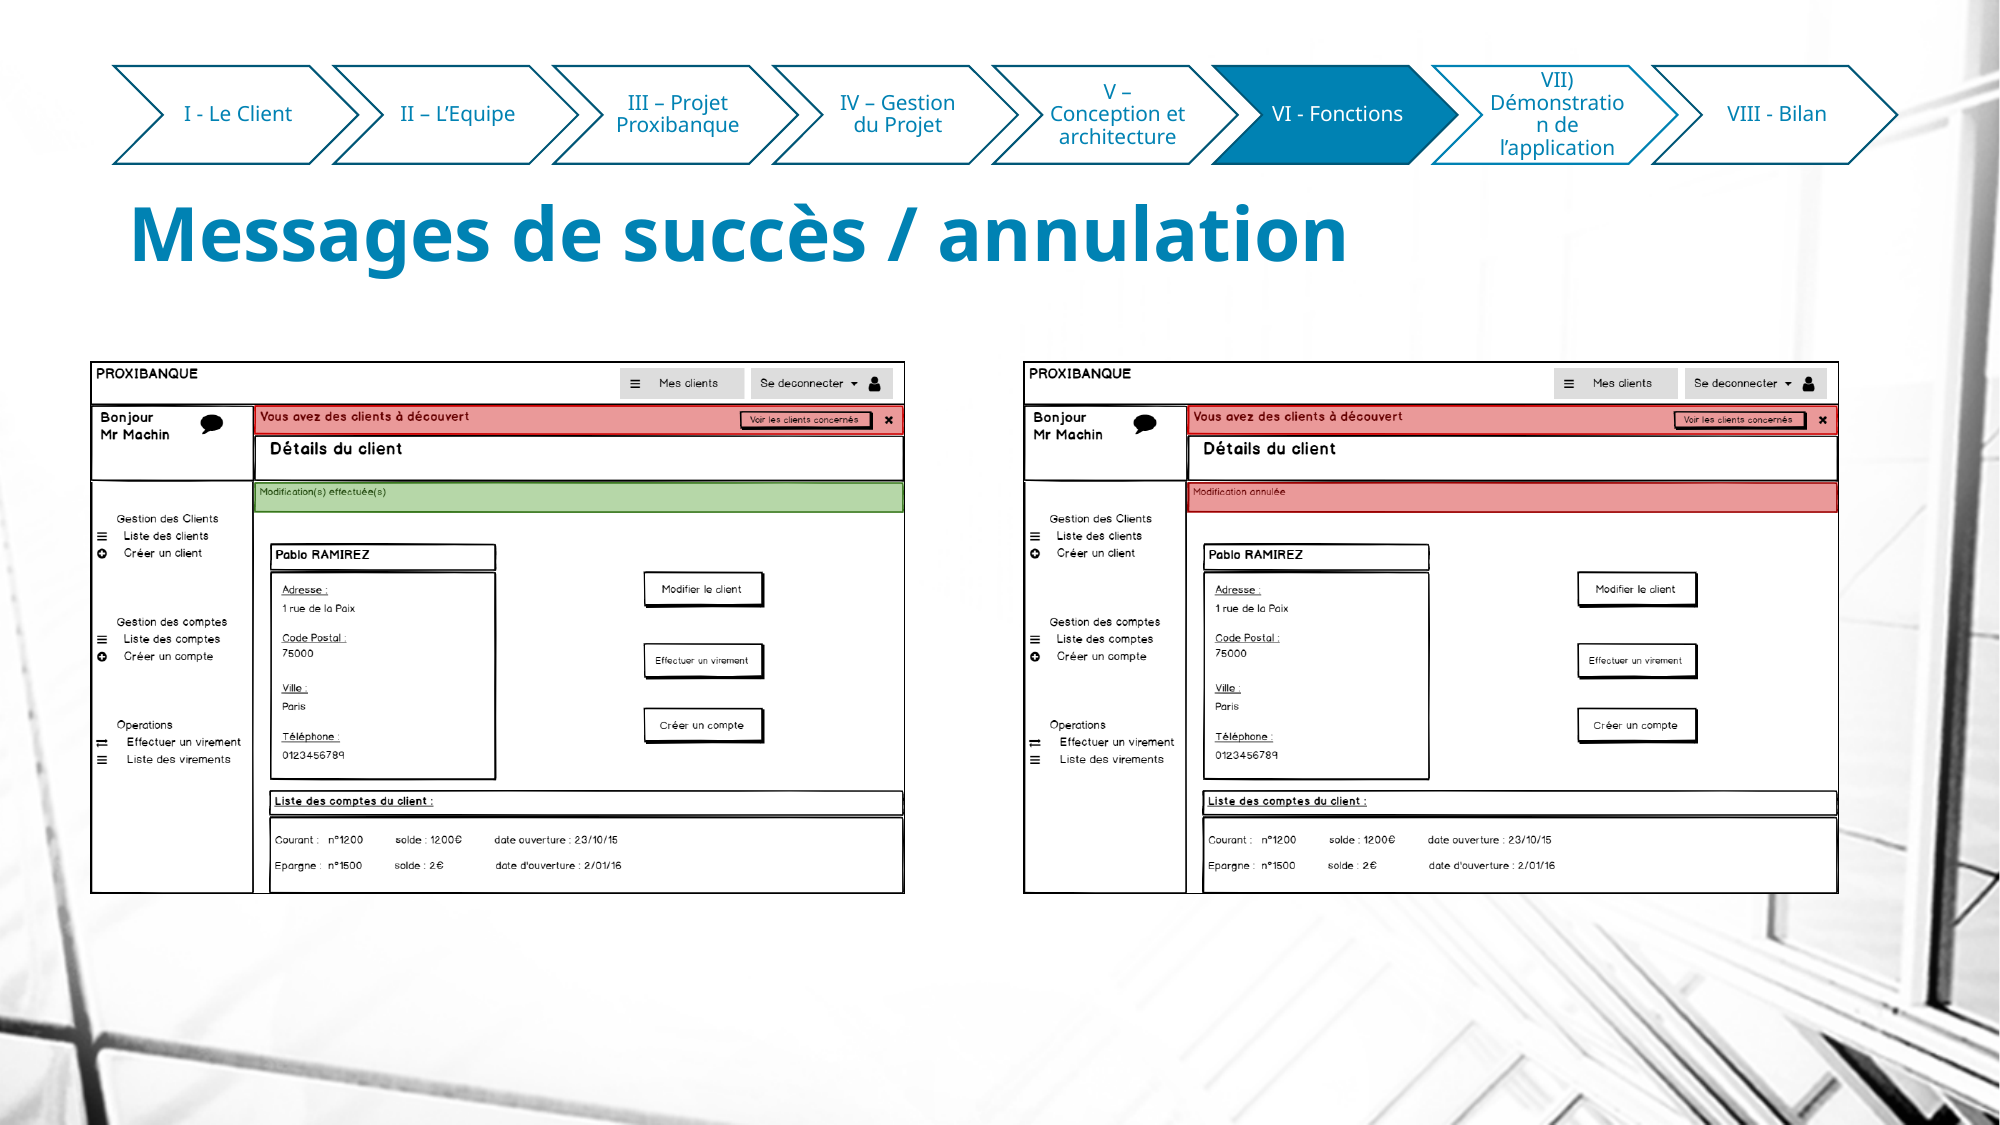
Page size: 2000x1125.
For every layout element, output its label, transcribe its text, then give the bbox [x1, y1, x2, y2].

text_box Messages de succès / annulation [113, 227, 1539, 372]
picture [0, 0, 2000, 1125]
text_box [113, 2, 1898, 227]
